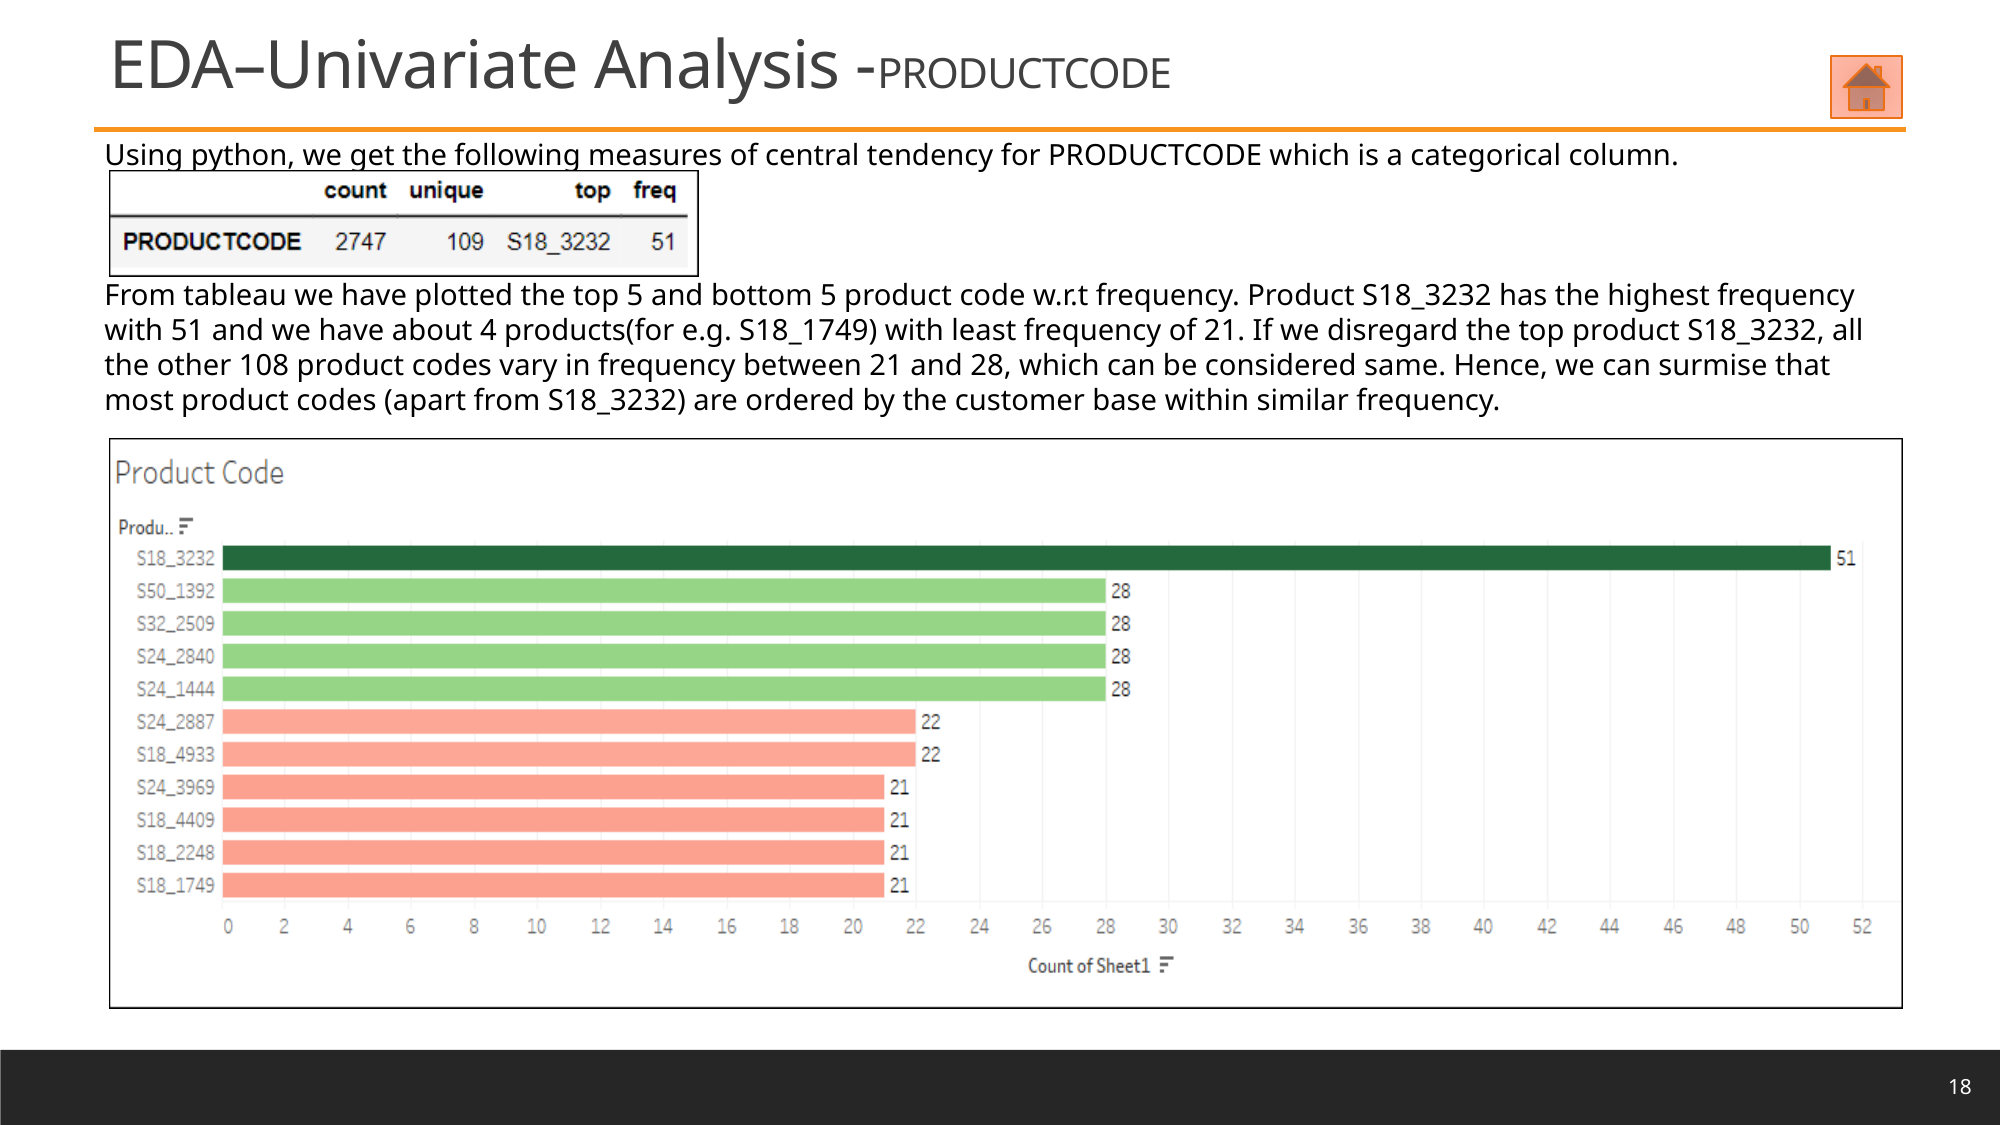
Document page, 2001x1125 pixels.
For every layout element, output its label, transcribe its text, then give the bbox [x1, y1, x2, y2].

picture [108, 437, 1903, 1009]
text_box Using python, we get the following measures of central tendency for PRODUCTCODE which is a categorical column. From tableau we have plotted the top 5 and bottom 5 product code w.r.t frequency. Product S18_3232 has the highest frequency with 51 and we have about 4 products(for e.g. S18_1749) with least frequency of 21. If we disregard the top product S18_3232, all the other 108 product codes vary in frequency between 21 and 28, which can be considered same. Hence, we can surmise that most product codes (apart from S18_3232) are ordered by the customer base within similar frequency. [89, 129, 1906, 424]
text_box EDA–Univariate Analysis -PRODUCTCODE [94, 23, 1906, 118]
picture [108, 170, 699, 278]
text_box [1830, 55, 1903, 119]
text_box 18 [1928, 1057, 1987, 1118]
